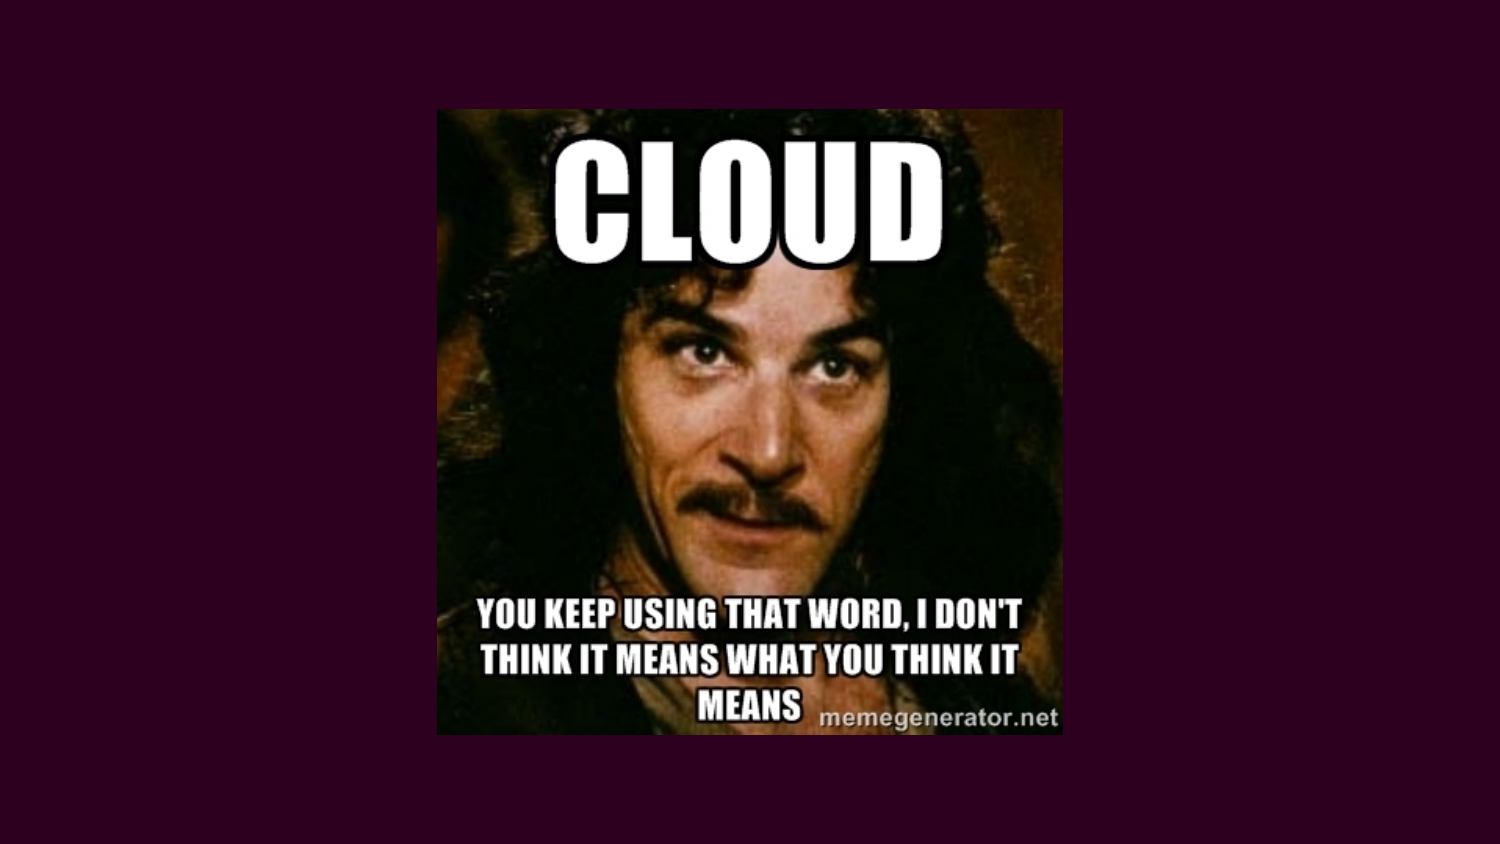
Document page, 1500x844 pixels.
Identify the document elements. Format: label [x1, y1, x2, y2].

picture [437, 109, 1063, 735]
